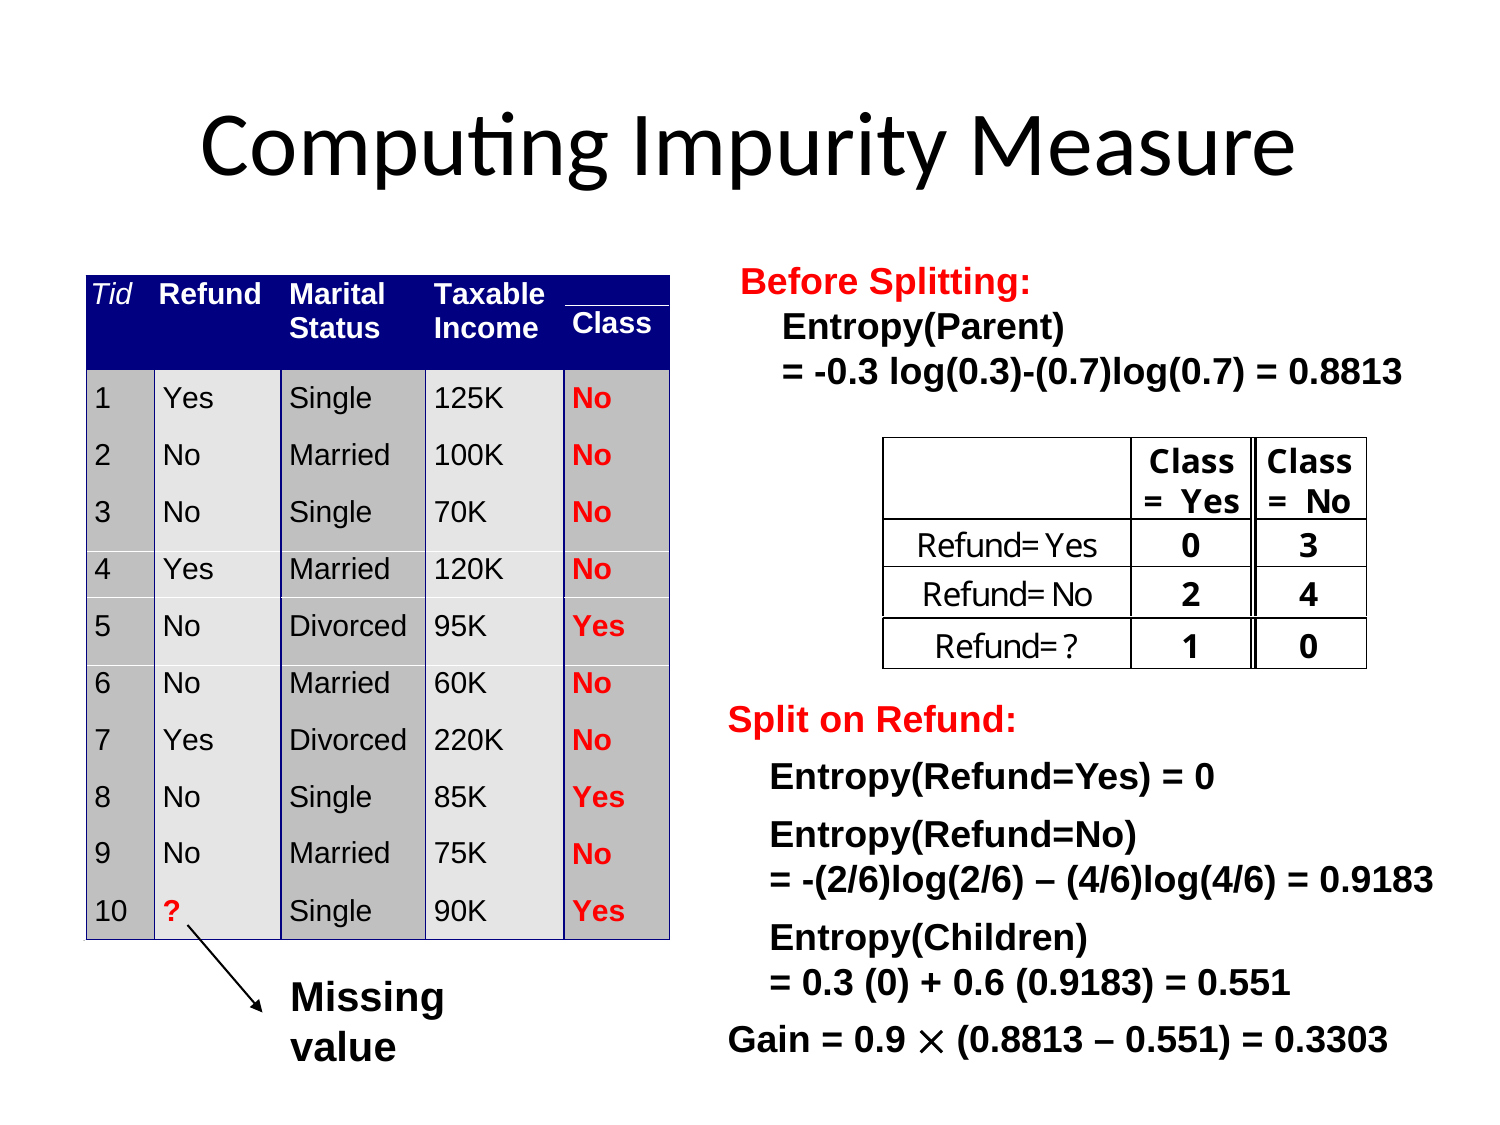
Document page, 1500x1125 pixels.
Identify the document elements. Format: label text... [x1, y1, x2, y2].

text_box Missing value [275, 968, 463, 1078]
text_box [224, 968, 263, 1013]
title Computing Impurity Measure [75, 45, 1425, 233]
text_box Split on Refund: Entropy(Refund=Yes) = 0 Entropy(Refund=No) = -(2/6)log(2/6) – (4/6)log(4/6) = 0.9183 Entropy(Children) = 0.3 (0) + 0.6 (0.9183) = 0.551 Gain = 0.9  (0.8813 – 0.551) = 0.3303 [712, 687, 1475, 1068]
text_box Before Splitting: Entropy(Parent) = -0.3 log(0.3)-(0.7)log(0.7) = 0.8813 [724, 249, 1463, 400]
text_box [74, 274, 715, 960]
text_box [874, 437, 1401, 718]
